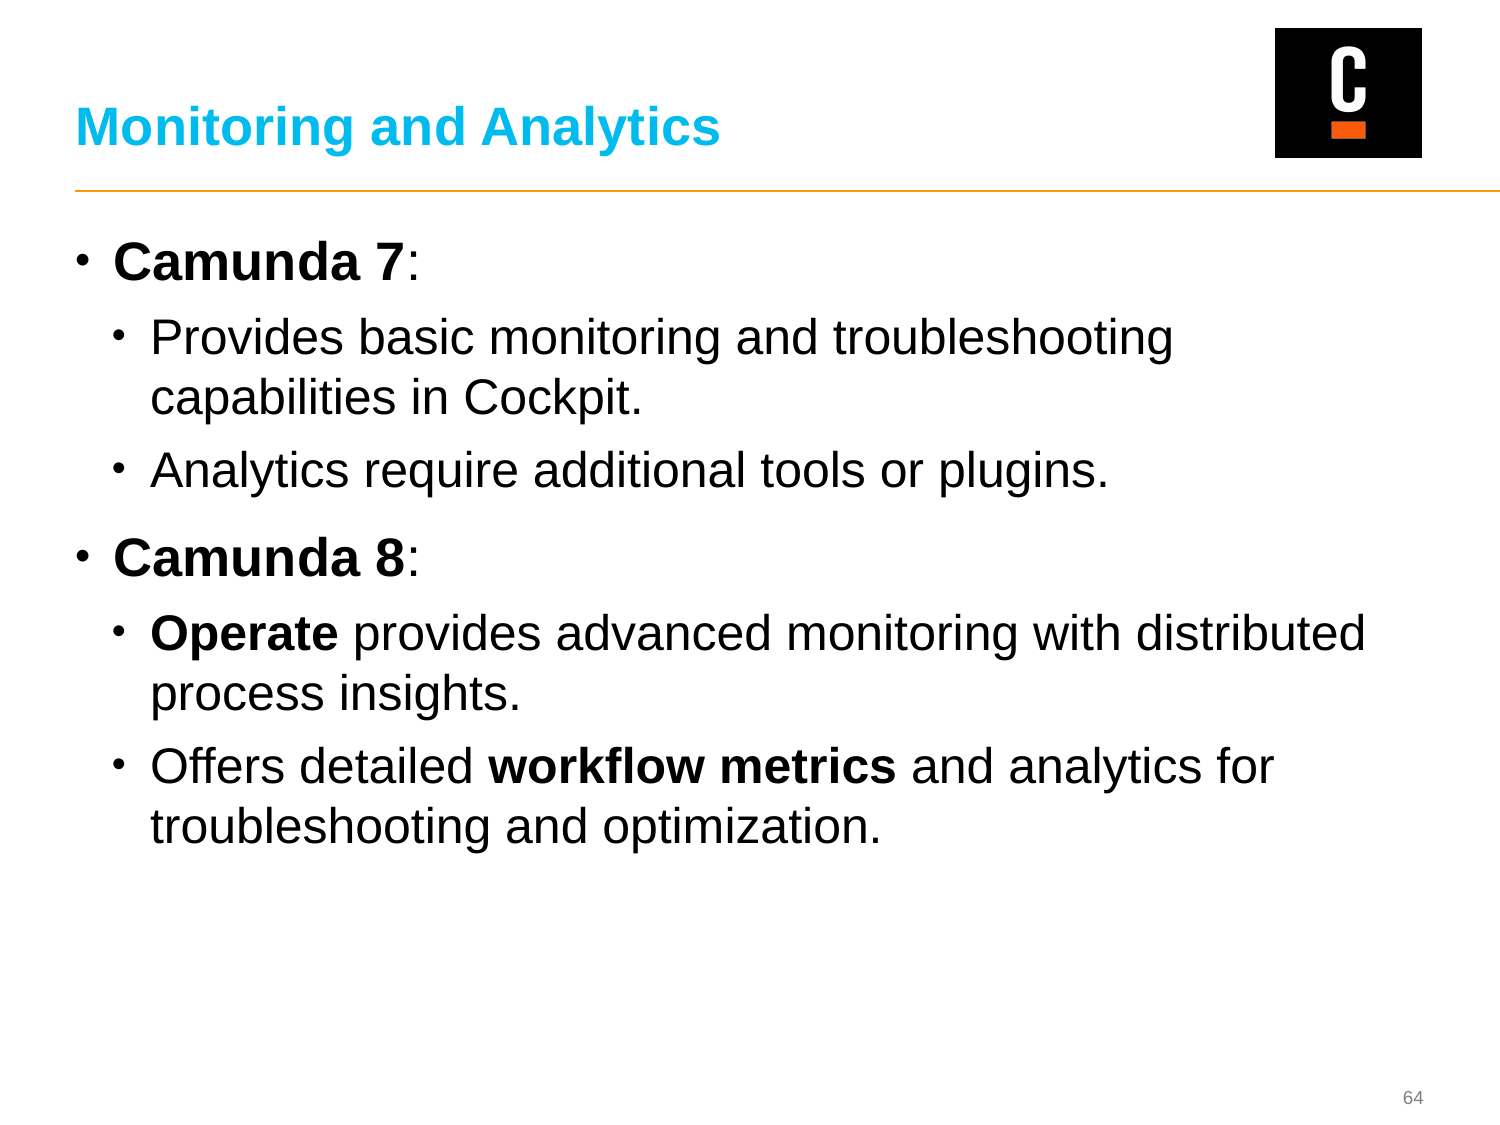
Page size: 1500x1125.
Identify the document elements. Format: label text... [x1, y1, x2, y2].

list Camunda 7: Provides basic monitoring and troubleshooting capabilities in Cockpit. Analytics require additional tools or plugins. Camunda 8: Operate provides advanced monitoring with distributed process insights. Offers detailed workflow metrics and analytics for troubleshooting and optimization. [75, 226, 1425, 1018]
title Monitoring and Analytics [75, 27, 1422, 157]
